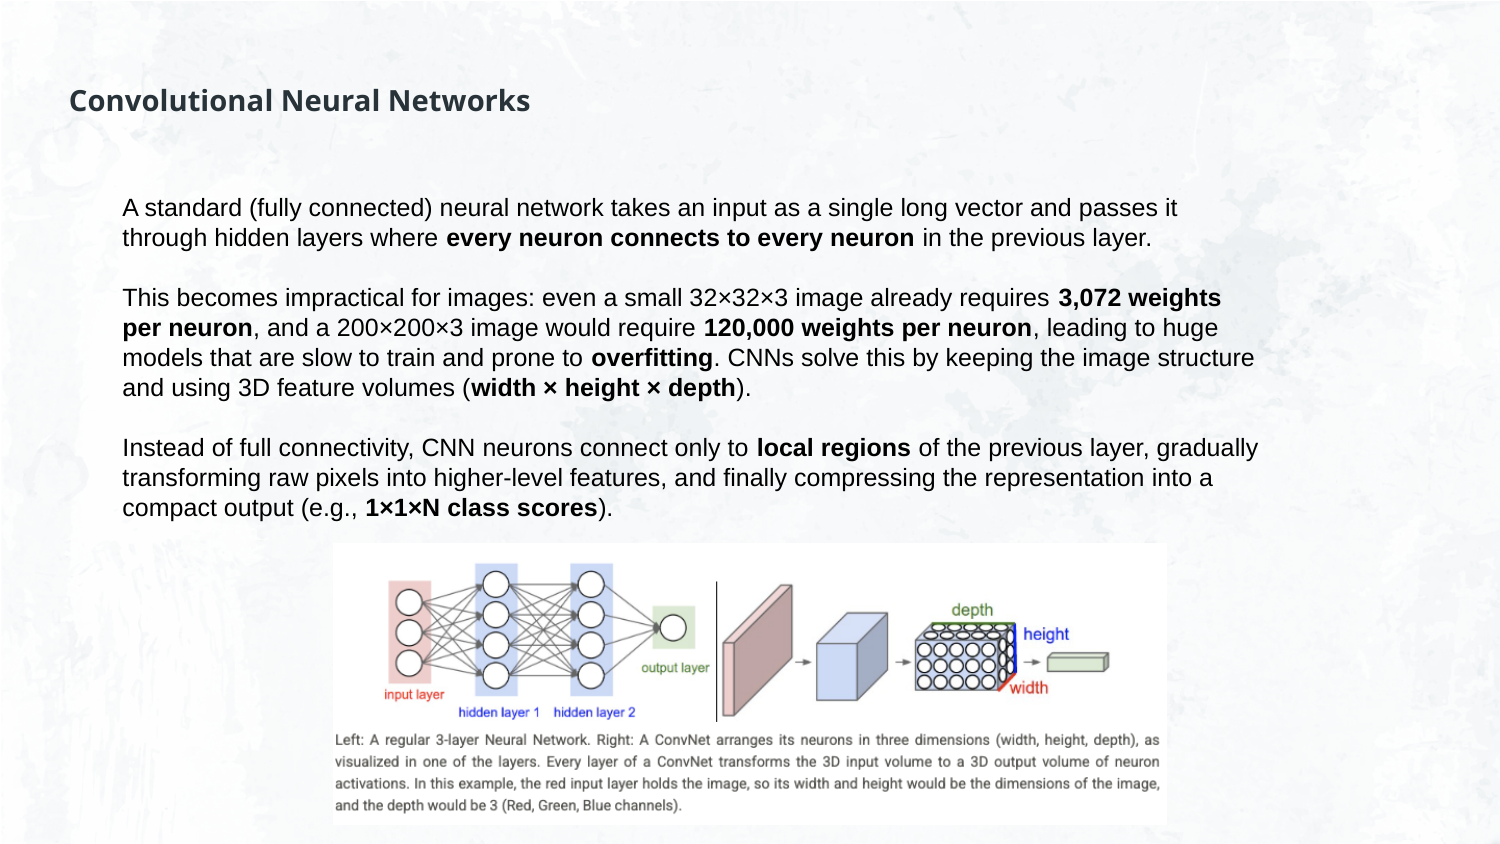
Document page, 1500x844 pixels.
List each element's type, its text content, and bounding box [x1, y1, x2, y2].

picture [2, 2, 1500, 844]
text_box A standard (fully connected) neural network takes an input as a single long vector and passes it through hidden layers where every neuron connects to every neuron in the previous layer. This becomes impractical for images: even a small 32×32×3 image already requires 3,072 weights per neuron, and a 200×200×3 image would require 120,000 weights per neuron, leading to huge models that are slow to train and prone to overfitting. CNNs solve this by keeping the image structure and using 3D feature volumes (width × height × depth). Instead of full connectivity, CNN neurons connect only to local regions of the previous layer, gradually transforming raw pixels into higher-level features, and finally compressing the representation into a compact output (e.g., 1×1×N class scores). [107, 184, 1282, 529]
text_box Convolutional Neural Networks [54, 75, 548, 125]
